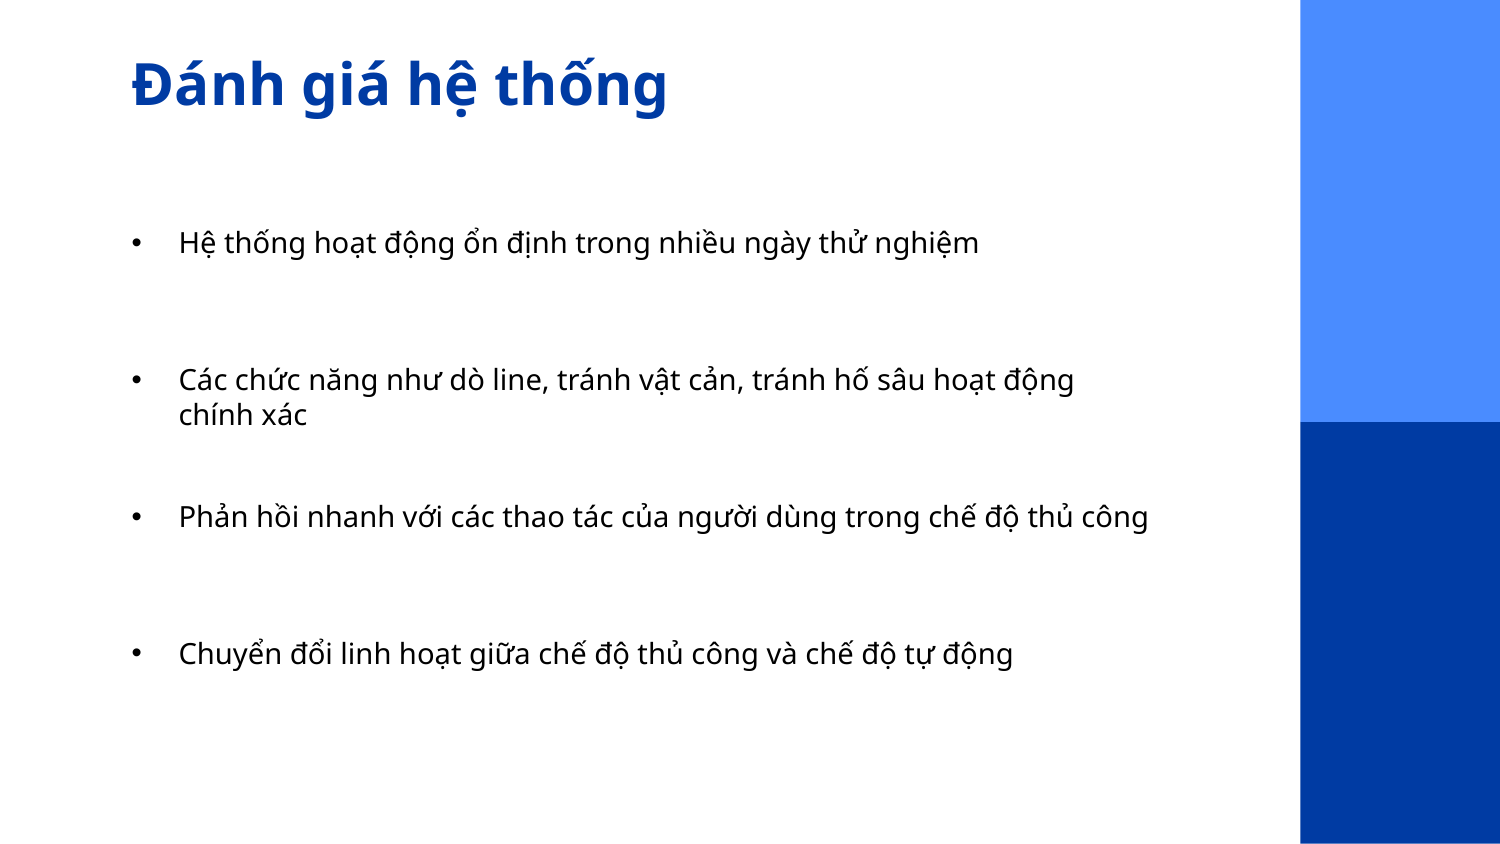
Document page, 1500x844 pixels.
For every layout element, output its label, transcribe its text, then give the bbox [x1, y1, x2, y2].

text_box Các chức năng như dò line, tránh vật cản, tránh hố sâu hoạt động chính xác [116, 346, 1154, 461]
text_box Chuyển đổi linh hoạt giữa chế độ thủ công và chế độ tự động [116, 620, 1267, 735]
subtitle Hệ thống hoạt động ổn định trong nhiều ngày thử nghiệm [116, 209, 1204, 325]
title Đánh giá hệ thống [116, 31, 749, 138]
text_box Phản hồi nhanh với các thao tác của người dùng trong chế độ thủ công [116, 483, 1267, 598]
